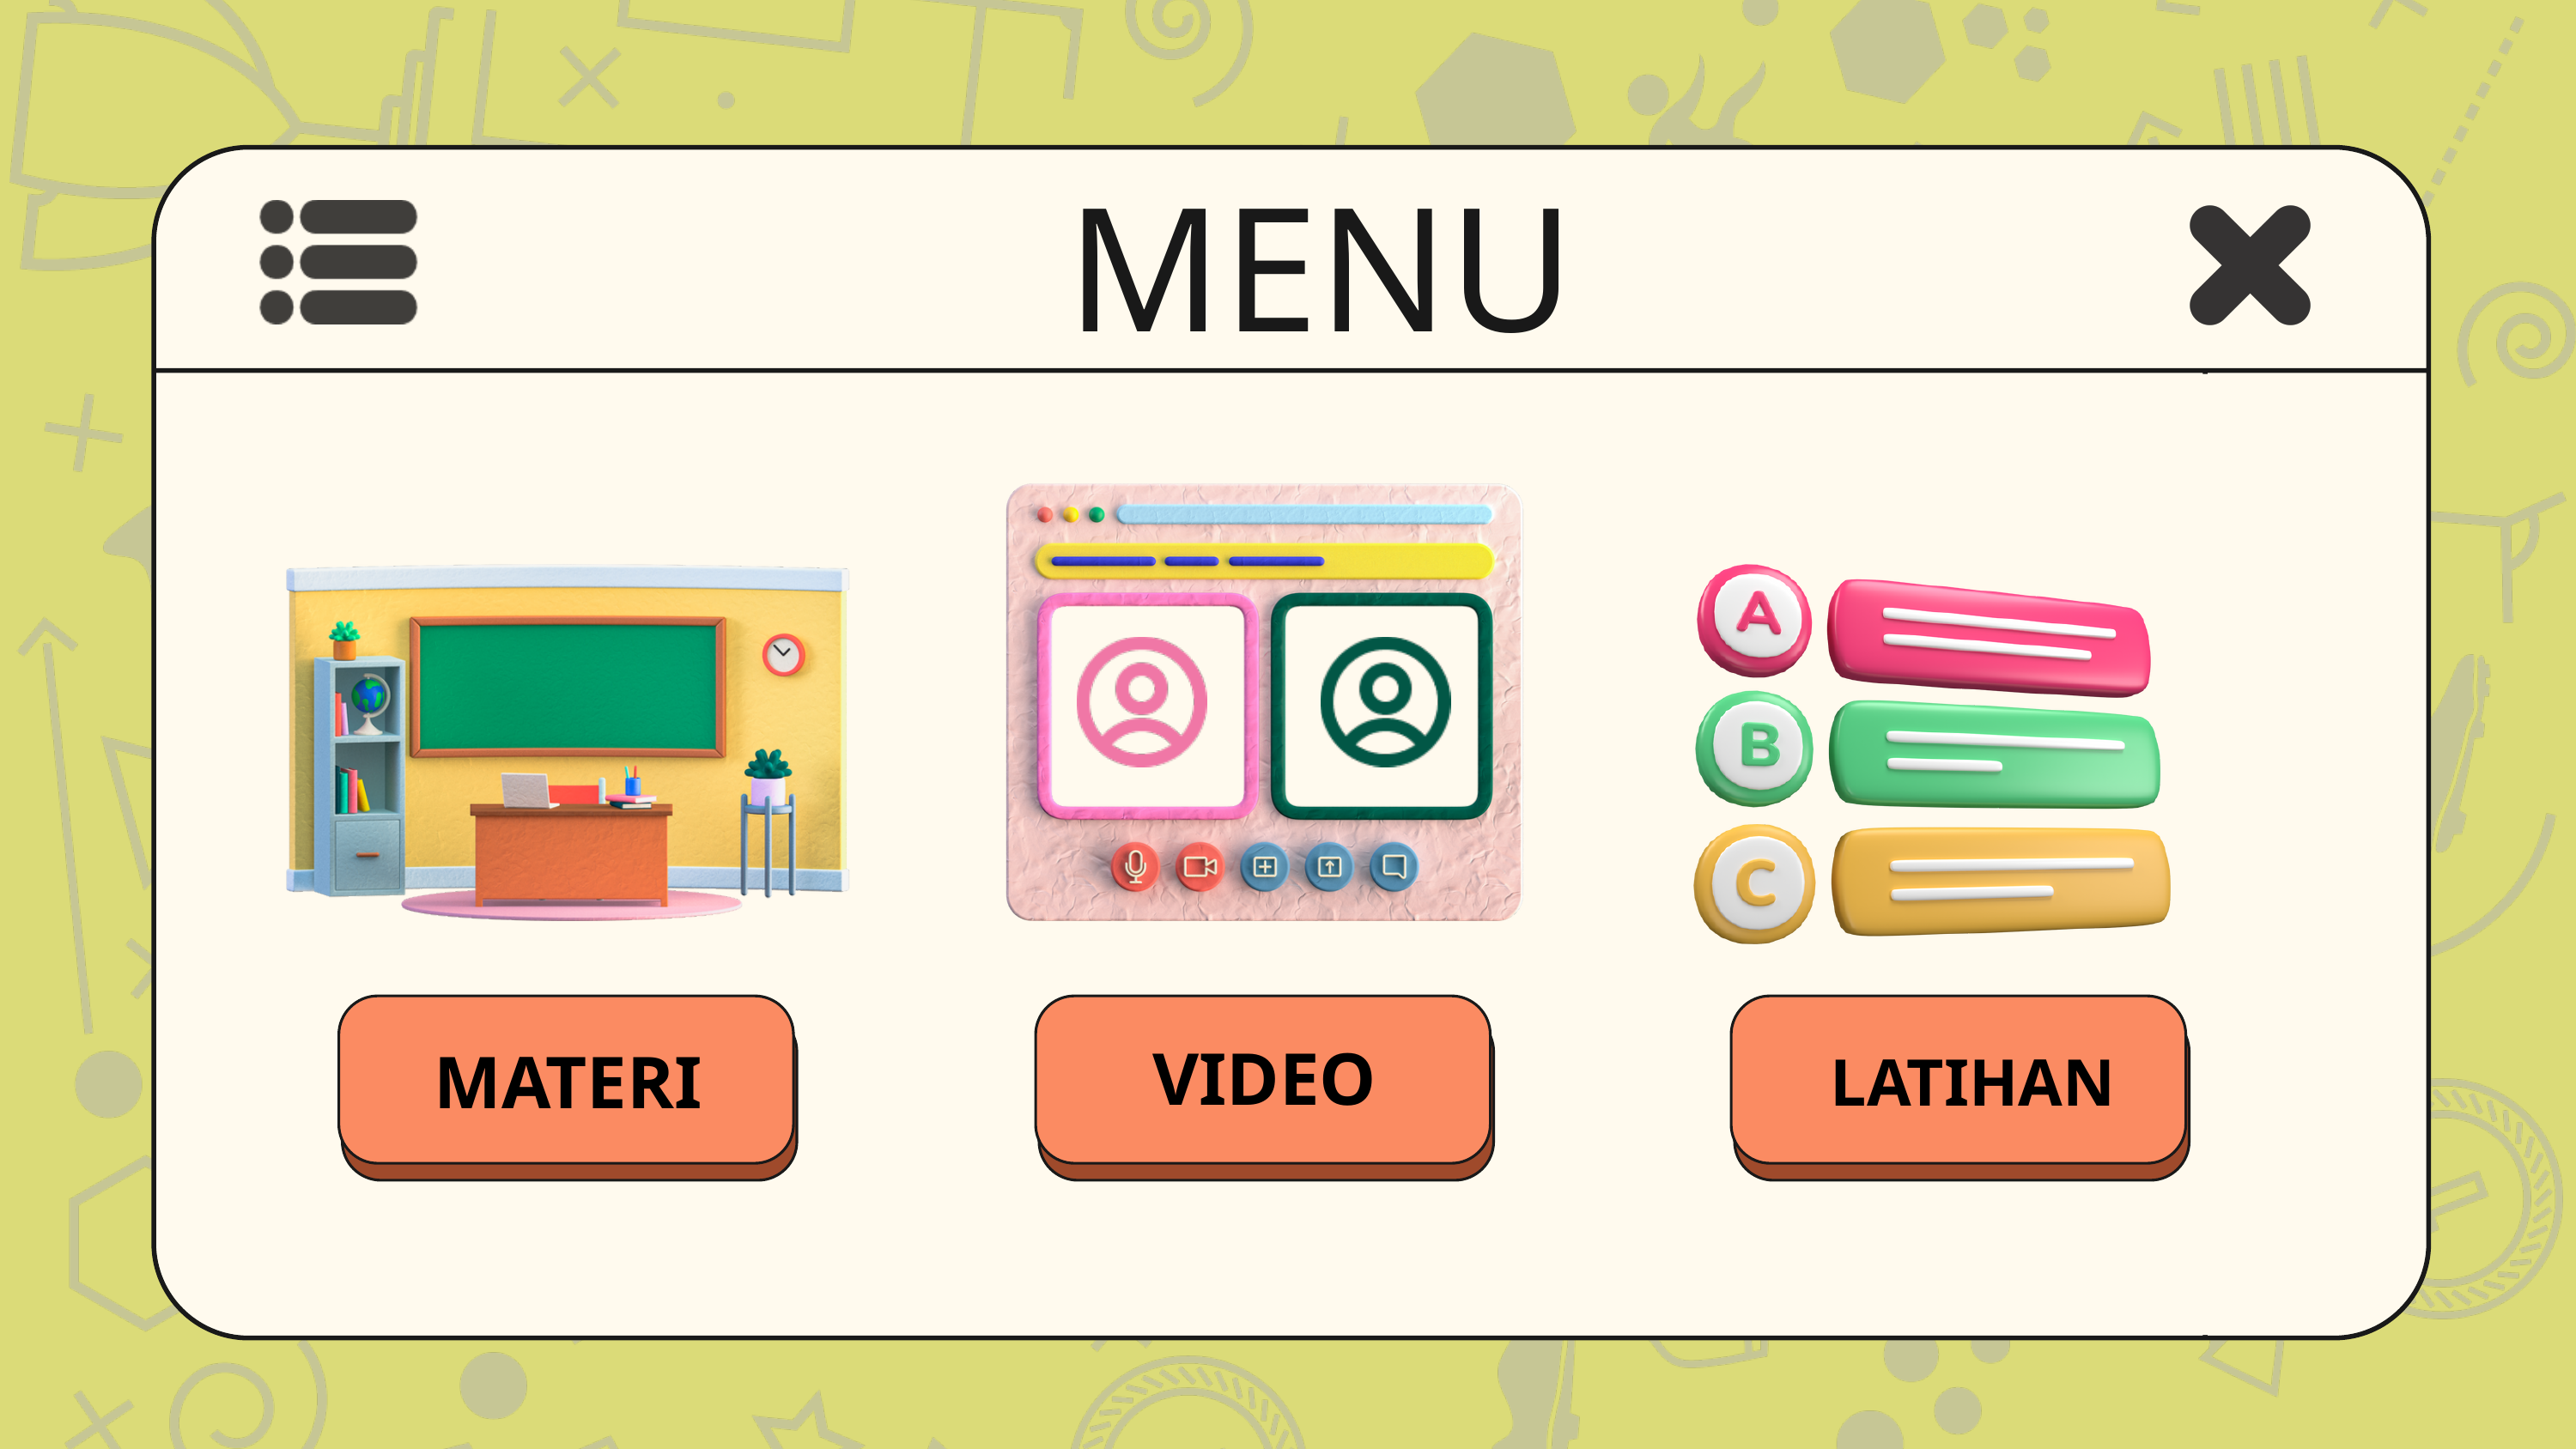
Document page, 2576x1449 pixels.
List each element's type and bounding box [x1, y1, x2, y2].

picture [1693, 564, 2172, 944]
text_box [989, 792, 1540, 1368]
text_box [9, 0, 2576, 1449]
text_box [1698, 792, 2248, 1368]
picture [2188, 203, 2312, 327]
picture [286, 564, 850, 922]
picture [254, 200, 423, 324]
text_box [151, 144, 2432, 1341]
picture [1005, 483, 1524, 922]
text_box [294, 927, 843, 1372]
